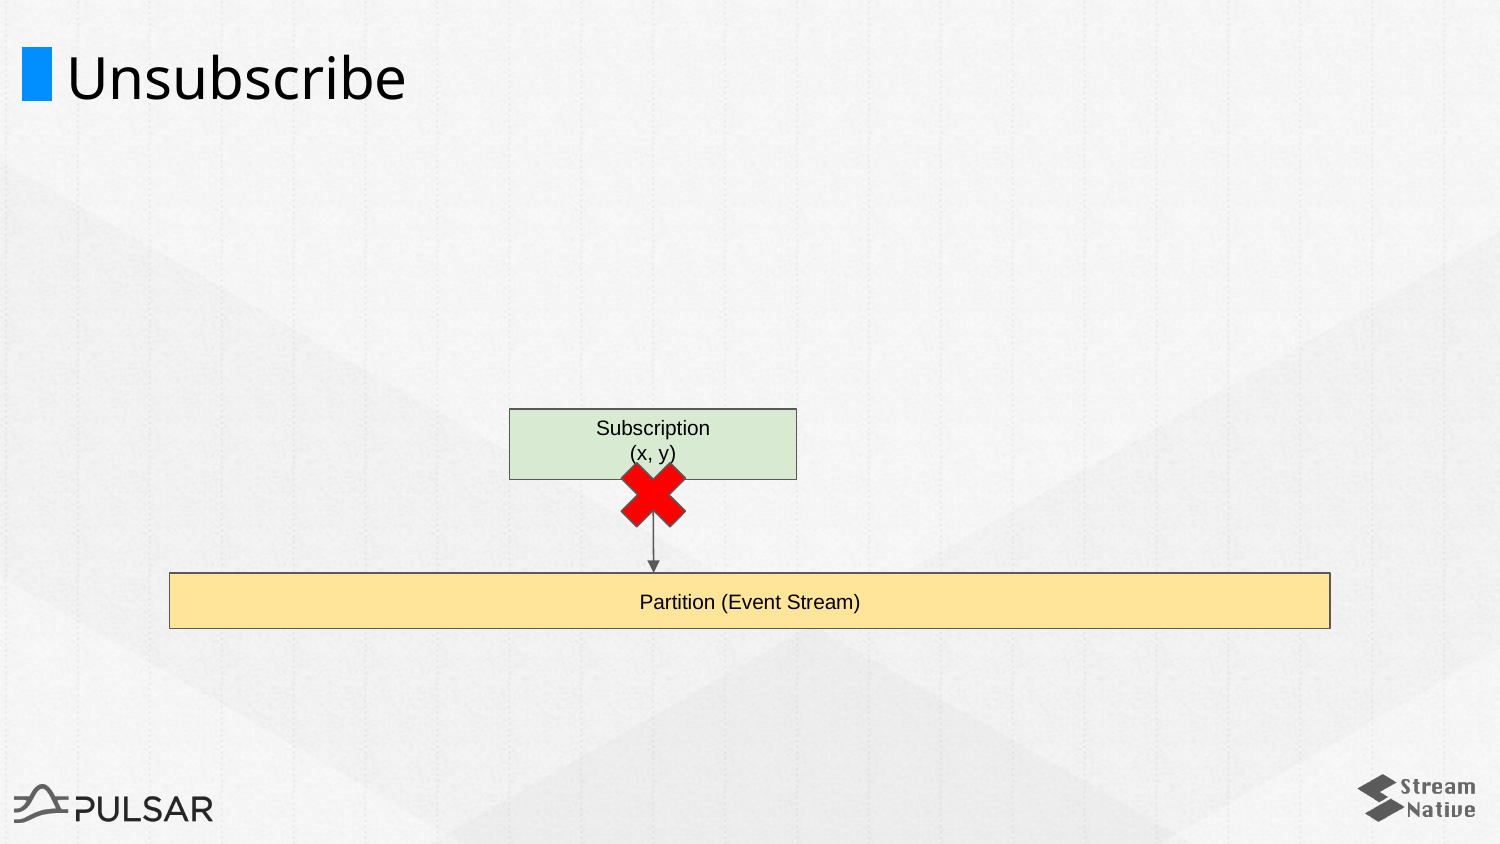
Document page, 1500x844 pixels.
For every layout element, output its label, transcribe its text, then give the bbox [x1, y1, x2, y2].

picture [22, 47, 51, 101]
picture [14, 784, 213, 823]
title Unsubscribe [51, 26, 1449, 121]
picture [1355, 771, 1485, 825]
text_box Subscription (x, y) [509, 409, 797, 480]
text_box Partition (Event Stream) [169, 572, 1331, 629]
text_box [621, 462, 686, 527]
